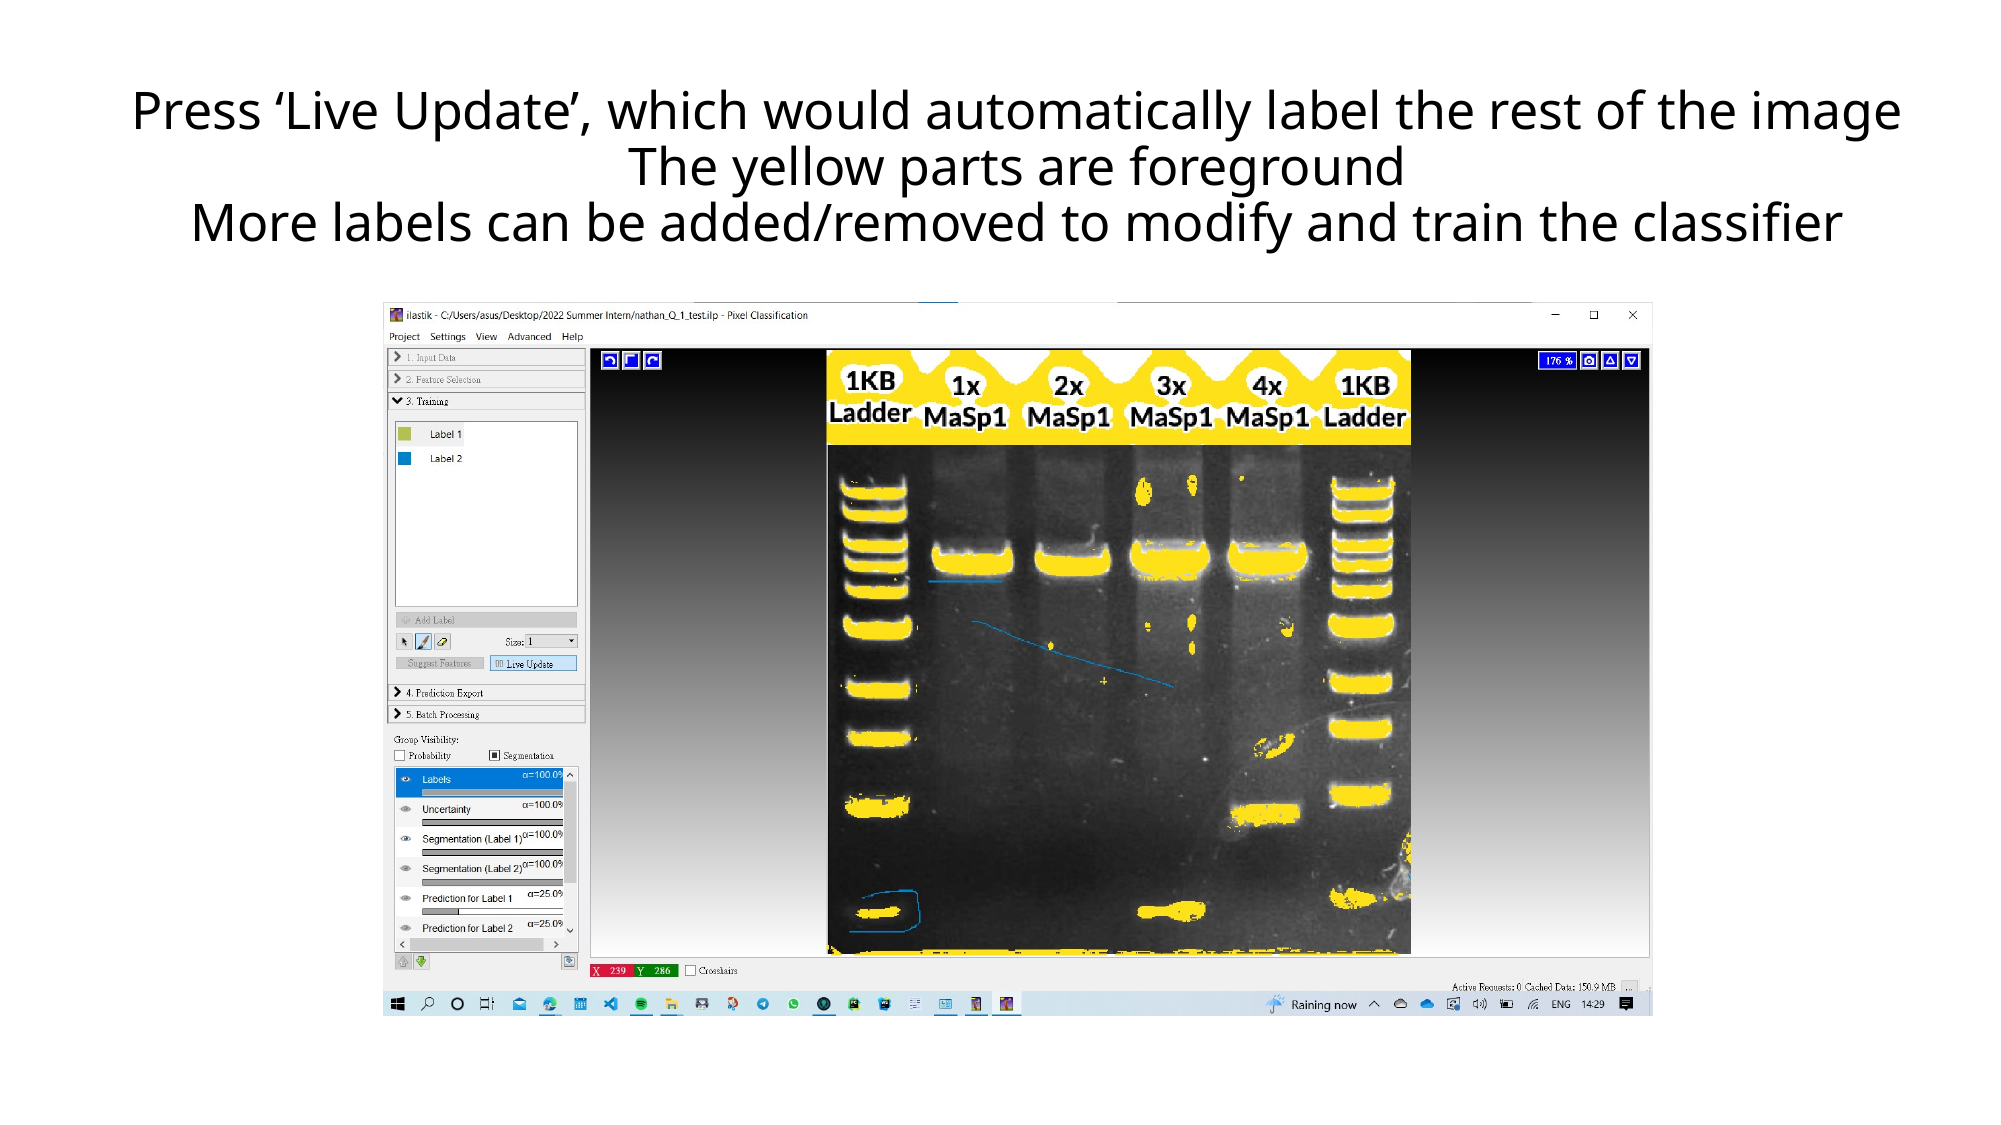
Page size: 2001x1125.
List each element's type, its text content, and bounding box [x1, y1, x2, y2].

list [383, 302, 1653, 1016]
title Press ‘Live Update’, which would automatically label the rest of the image The yellow parts are foreground More labels can be added/removed to modify and train the classifier [48, 59, 1989, 278]
